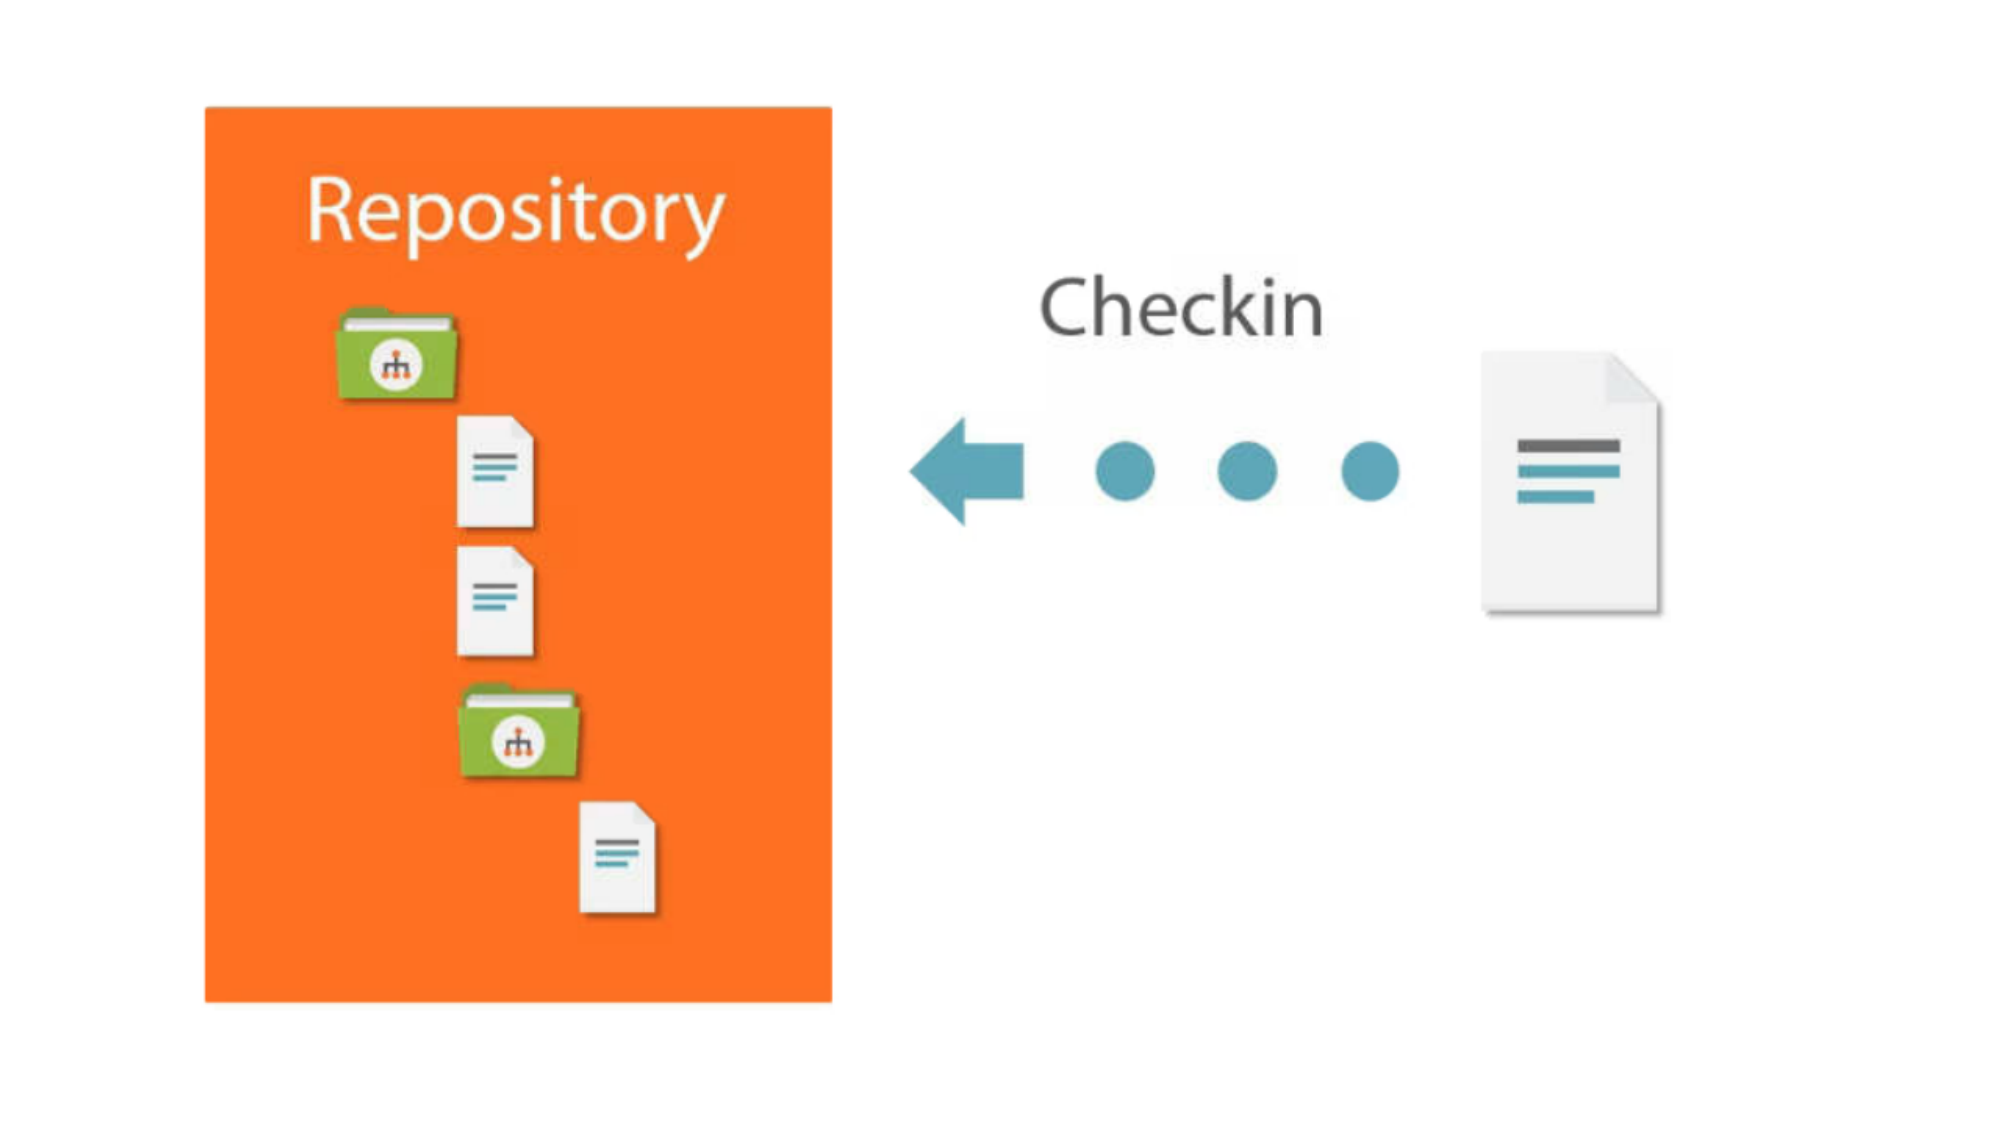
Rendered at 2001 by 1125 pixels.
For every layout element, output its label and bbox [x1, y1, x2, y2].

picture [129, 49, 1871, 1076]
